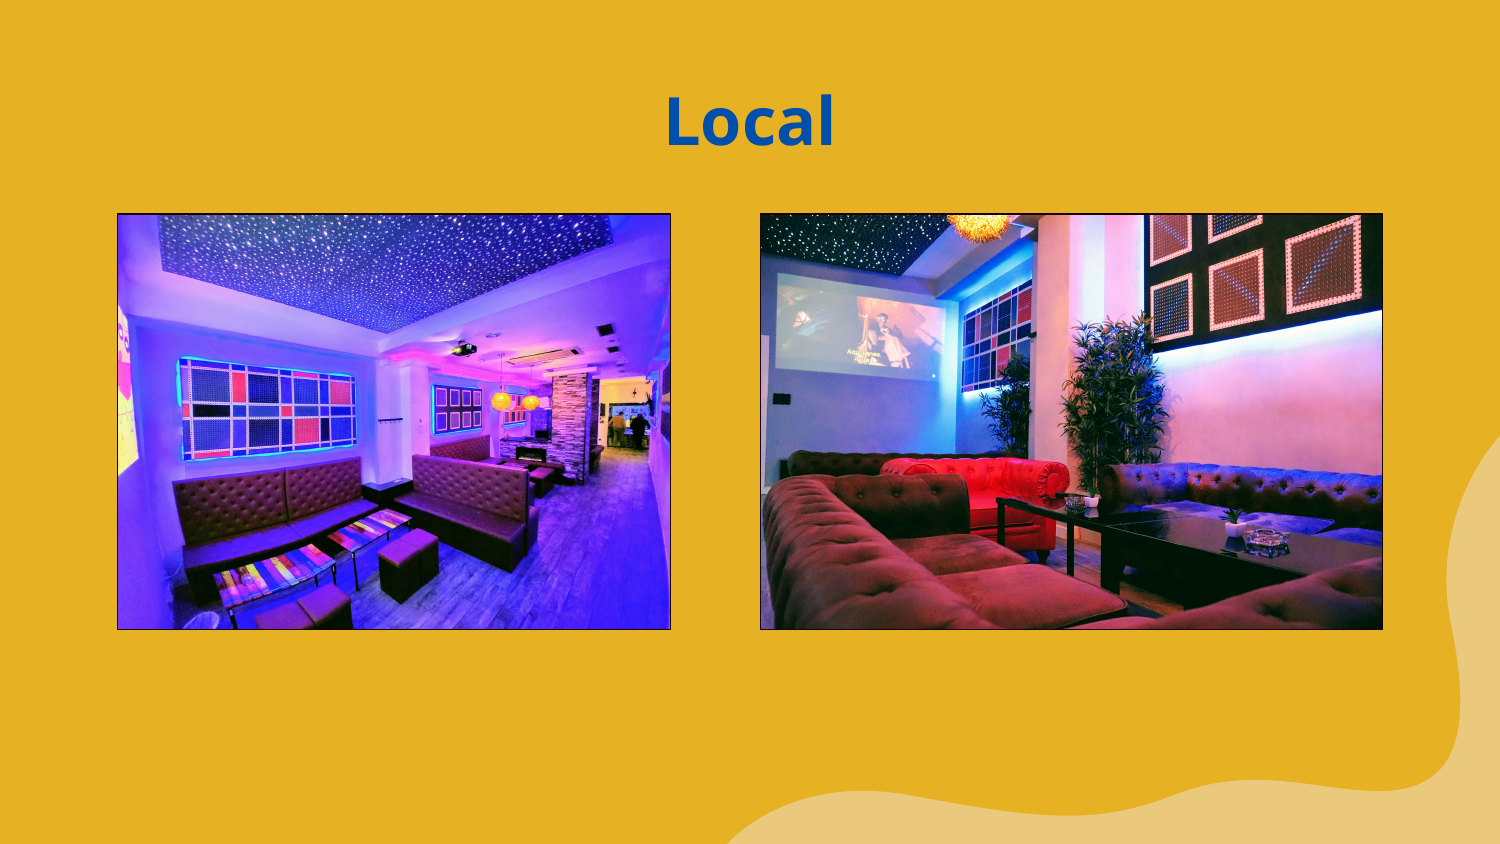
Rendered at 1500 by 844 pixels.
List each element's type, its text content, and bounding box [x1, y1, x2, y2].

picture [760, 214, 1383, 629]
picture [117, 214, 671, 629]
title Local [118, 63, 1382, 161]
